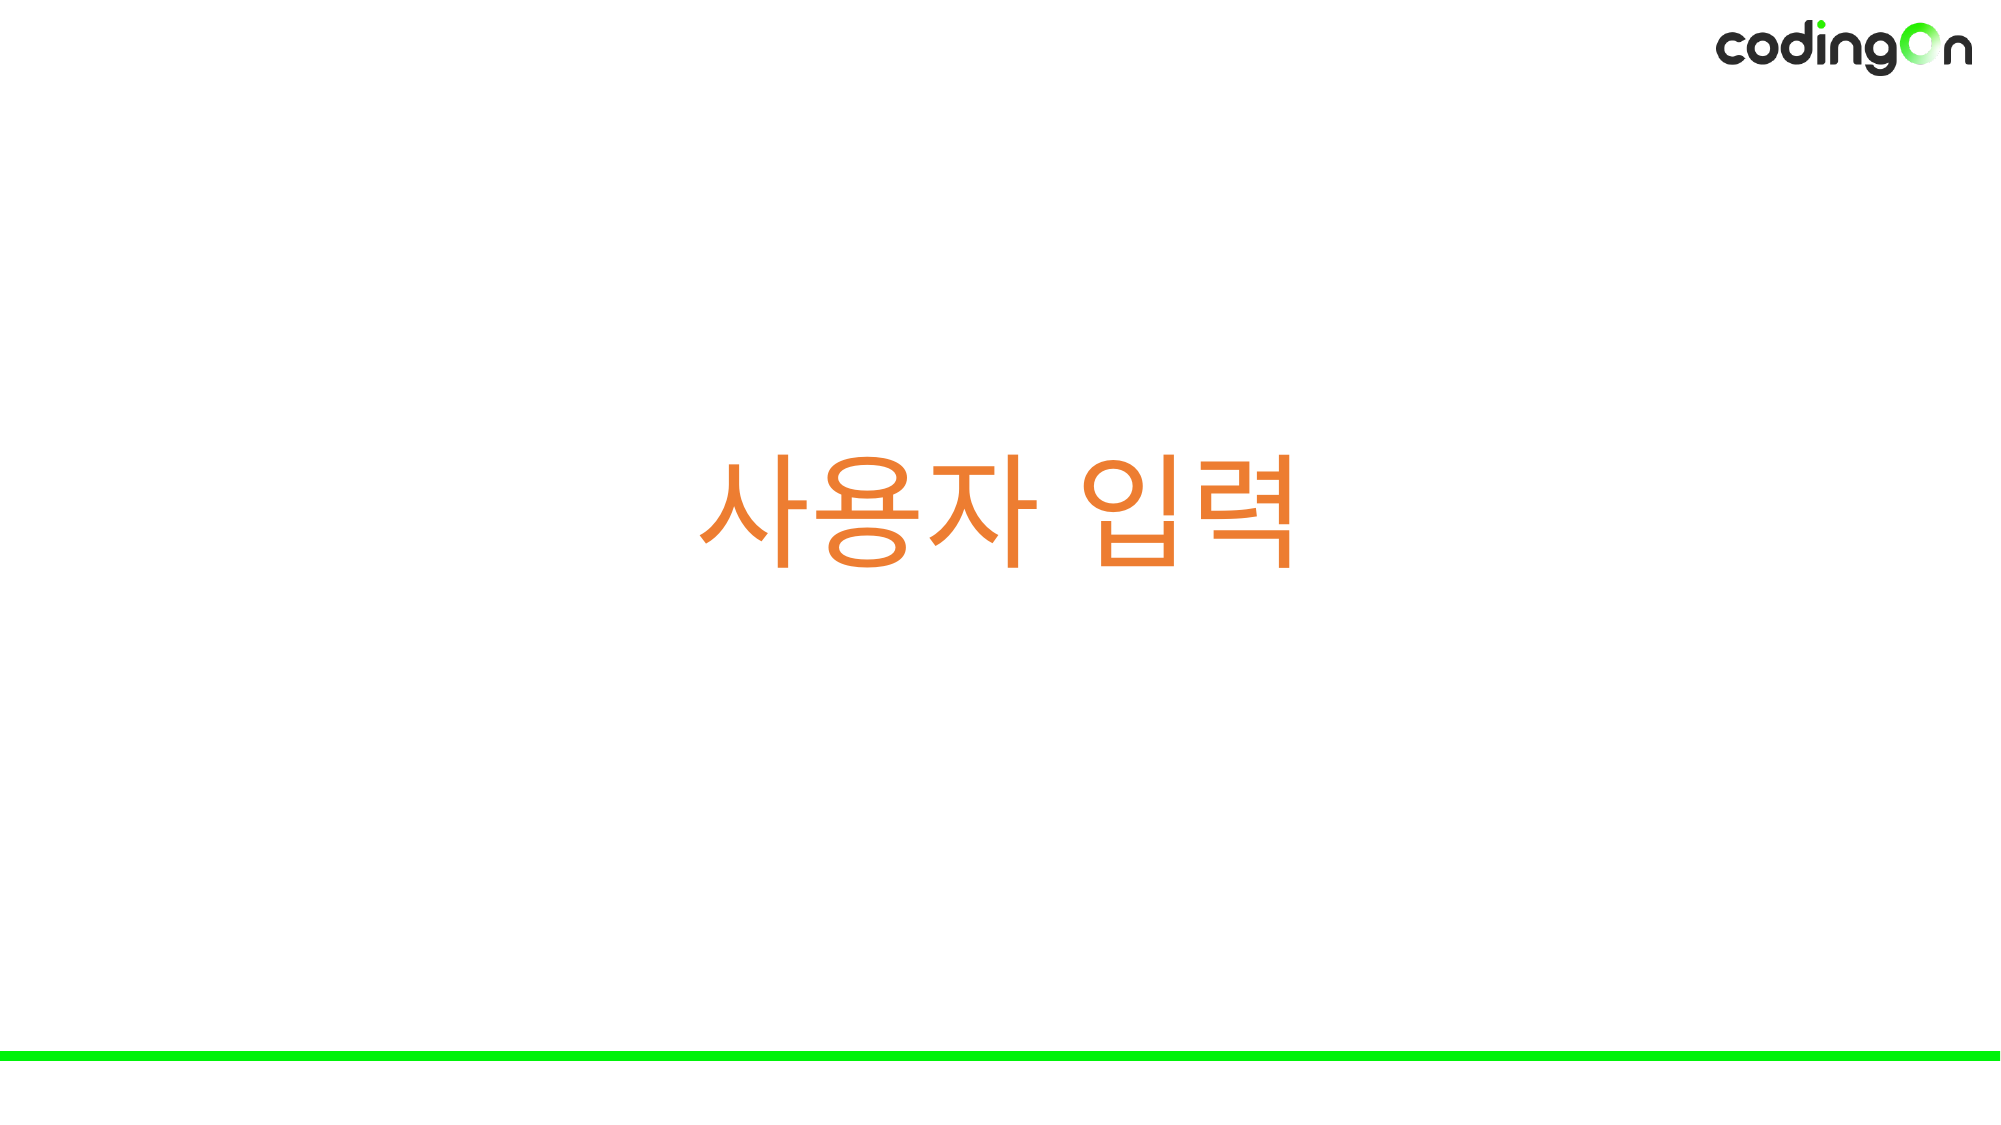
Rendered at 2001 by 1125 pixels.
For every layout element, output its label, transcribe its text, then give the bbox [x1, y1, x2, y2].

text_box 사용자 입력 [680, 426, 1320, 592]
picture [1716, 20, 1972, 76]
